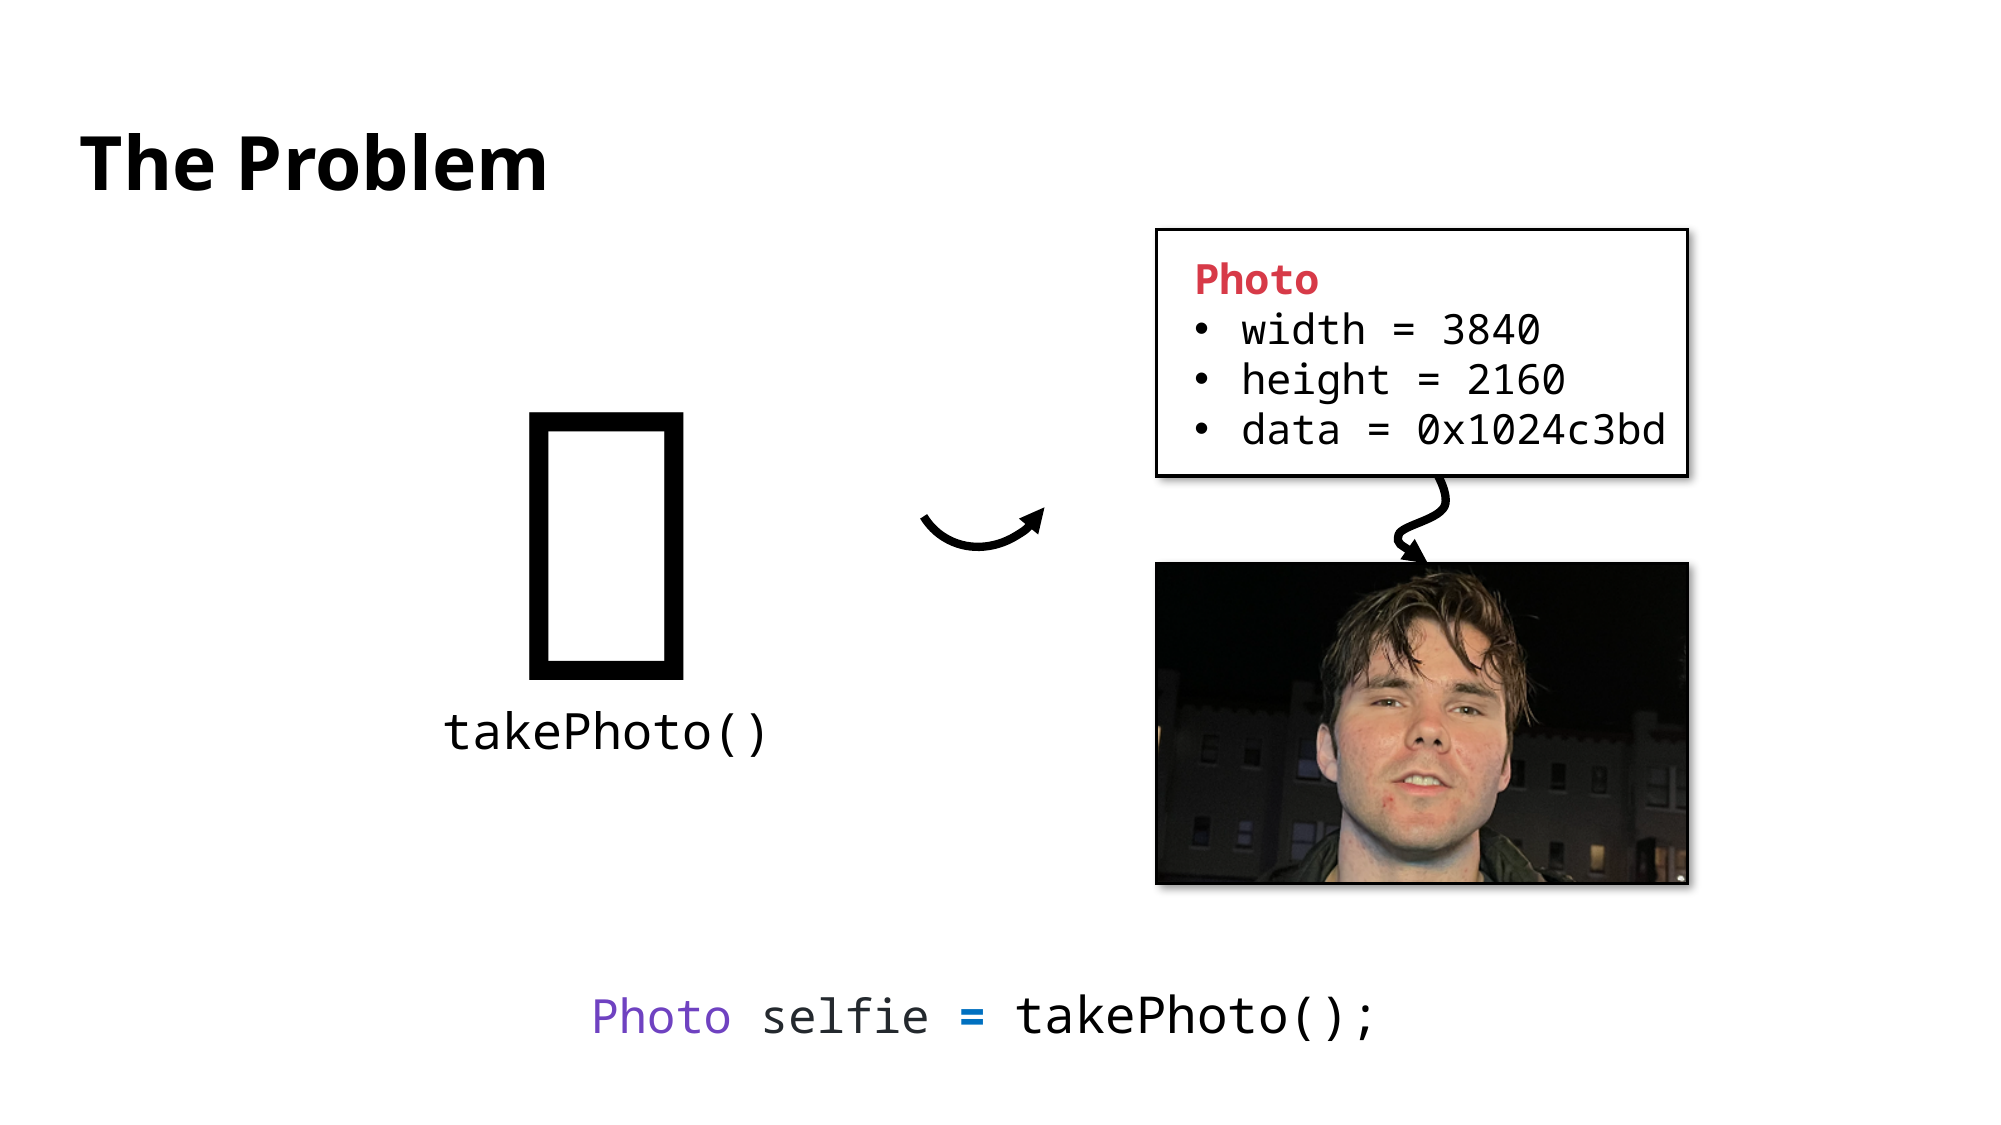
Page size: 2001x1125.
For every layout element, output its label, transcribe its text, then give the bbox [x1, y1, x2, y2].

text_box 📸 takePhoto() [370, 492, 844, 763]
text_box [1156, 228, 1688, 884]
text_box Photo selfie = takePhoto(); [64, 982, 1936, 1053]
text_box [922, 471, 1045, 549]
title The Problem [64, 103, 1936, 230]
